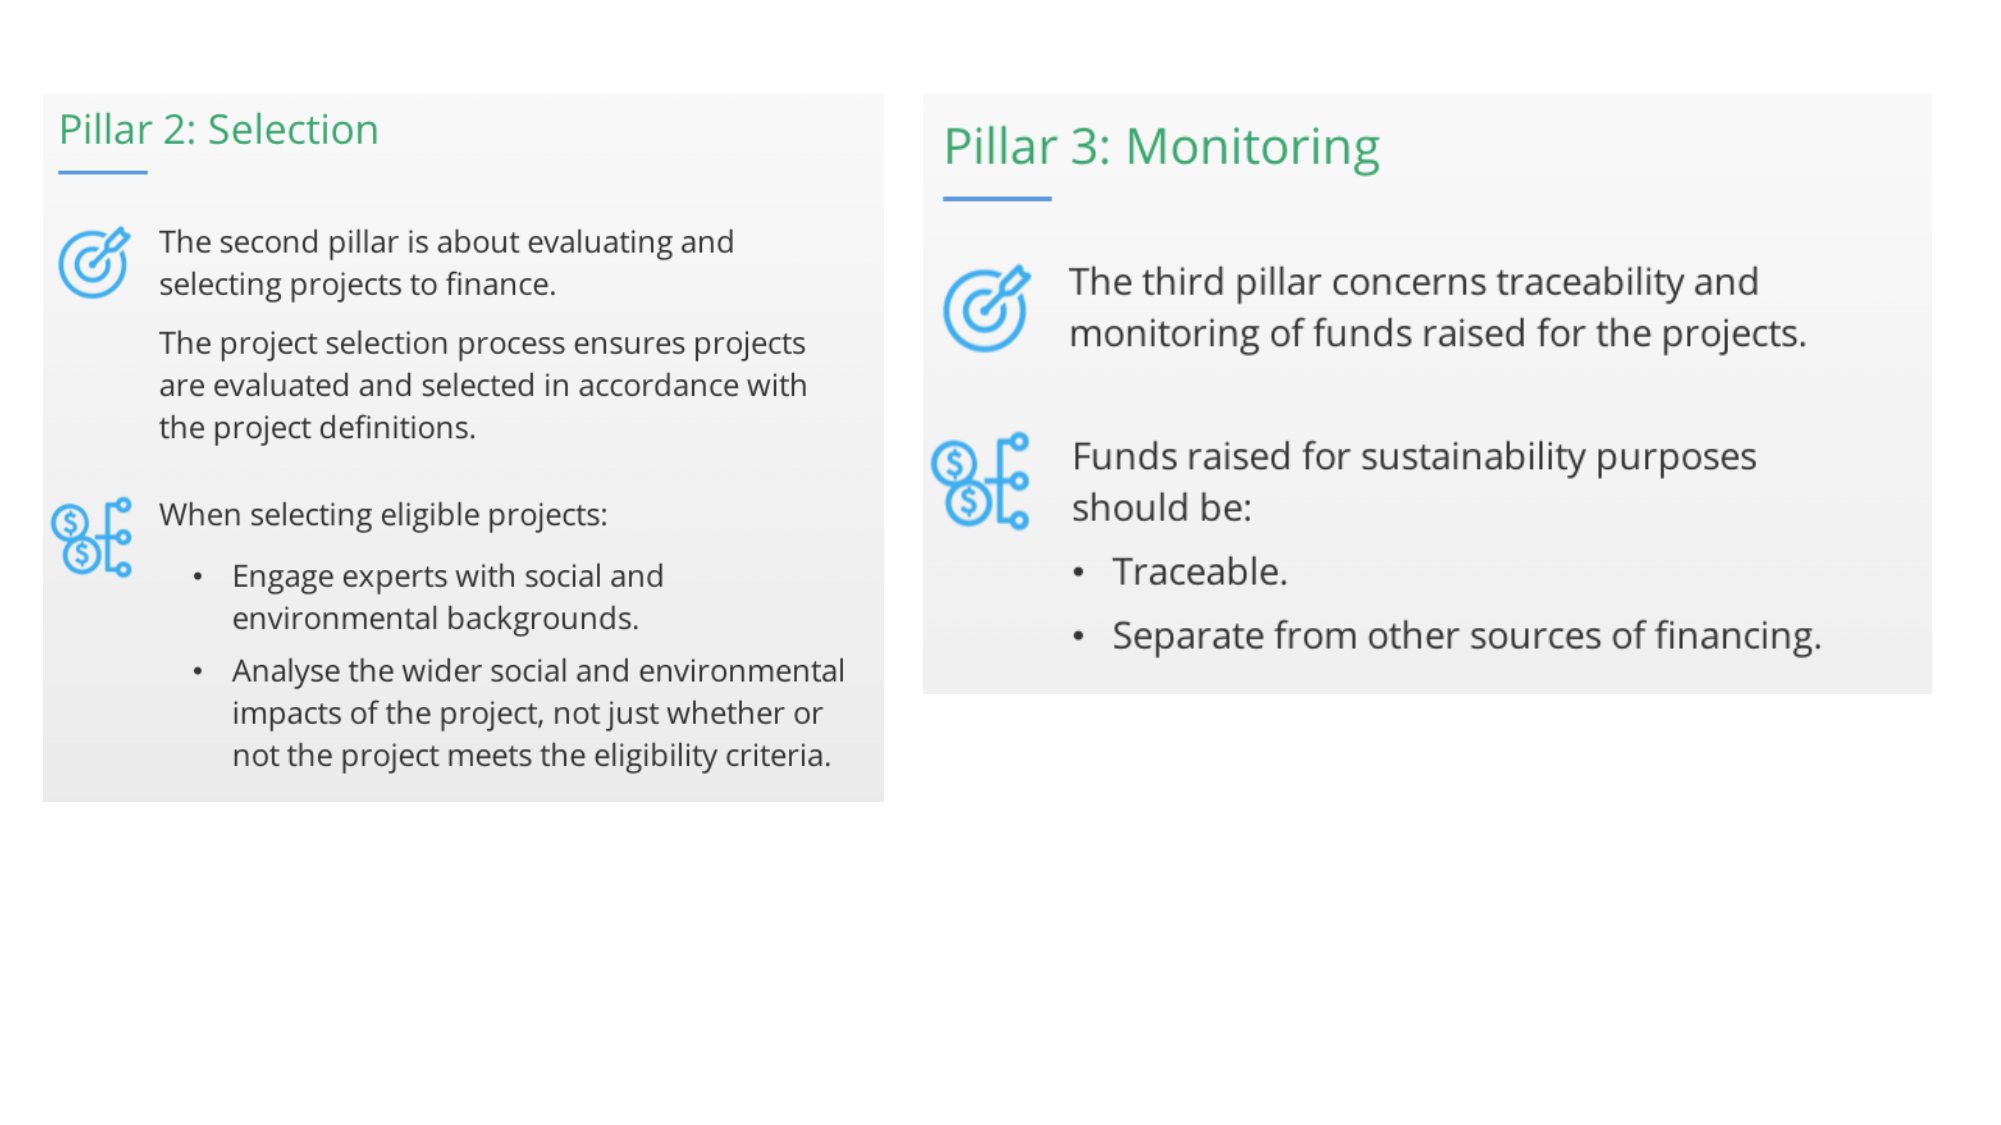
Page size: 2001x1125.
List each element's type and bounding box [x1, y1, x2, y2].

picture [923, 94, 1932, 694]
picture [43, 94, 884, 802]
